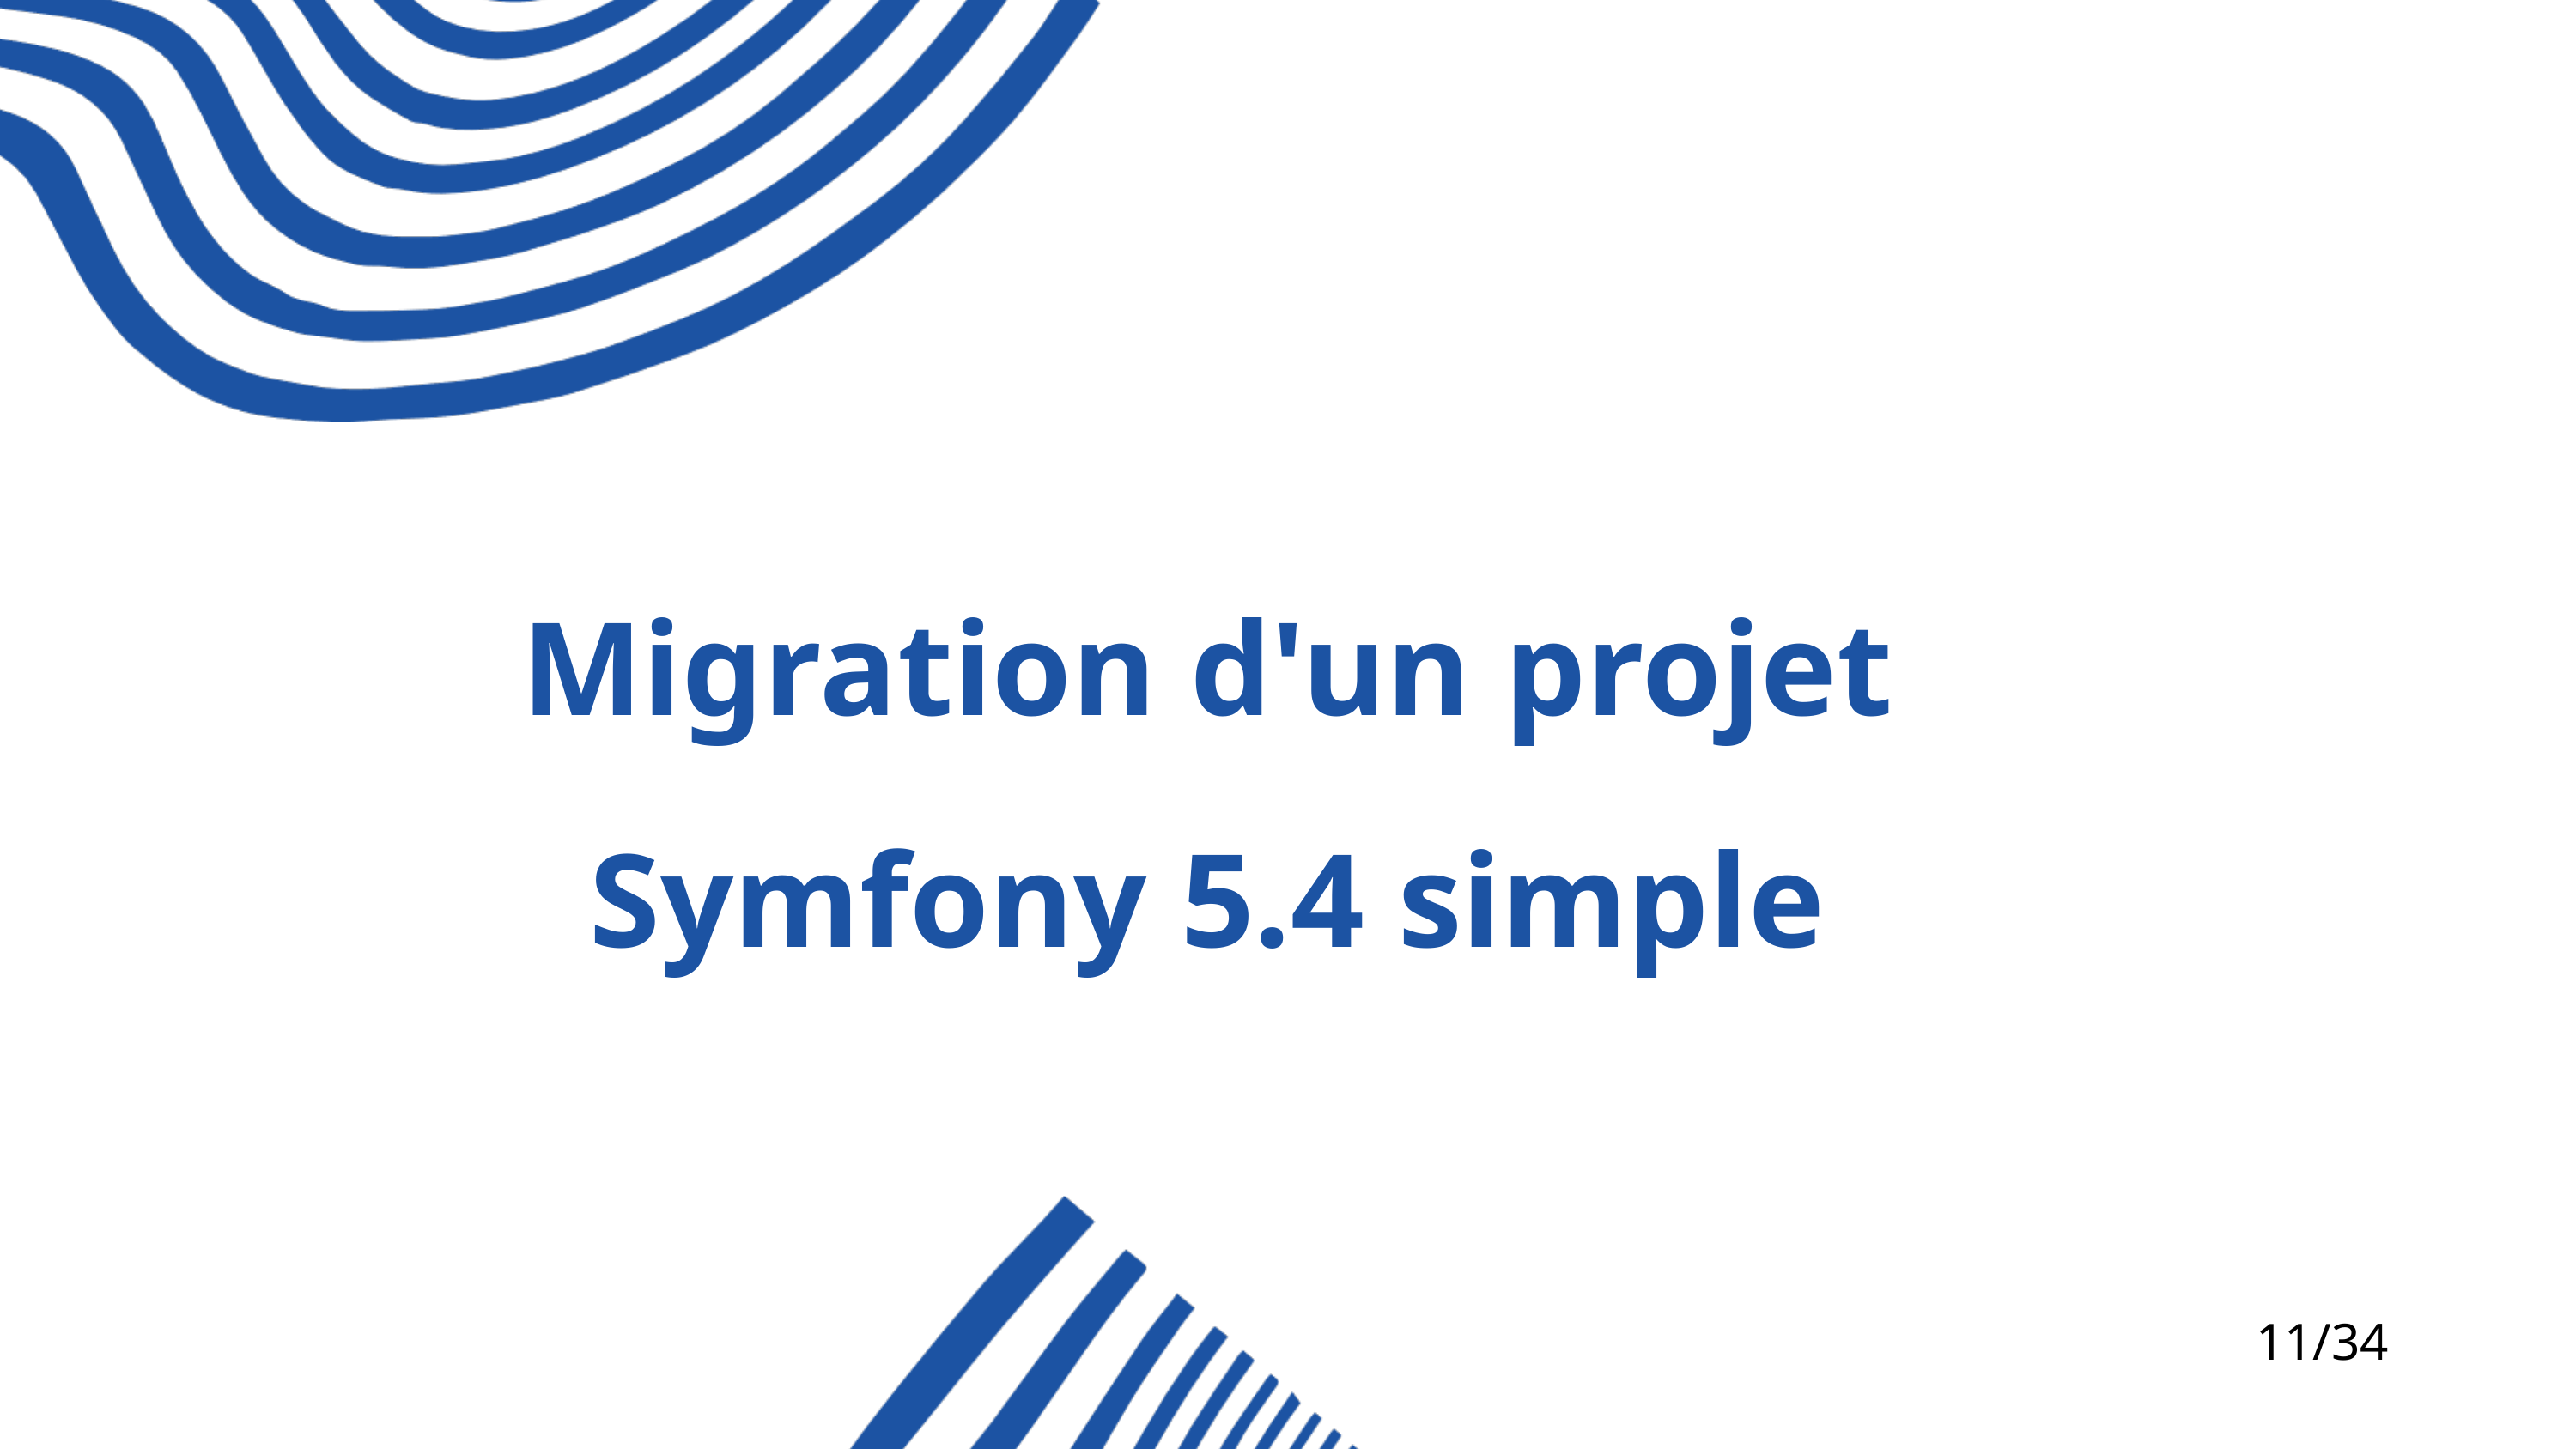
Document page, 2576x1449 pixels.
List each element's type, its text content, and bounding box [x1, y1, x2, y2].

text_box Migration d'un projet Symfony 5.4 simple [258, 509, 2158, 1069]
text_box 11/34 [2243, 1303, 2480, 1377]
text_box [644, 1196, 2371, 1449]
text_box [0, 0, 1102, 422]
